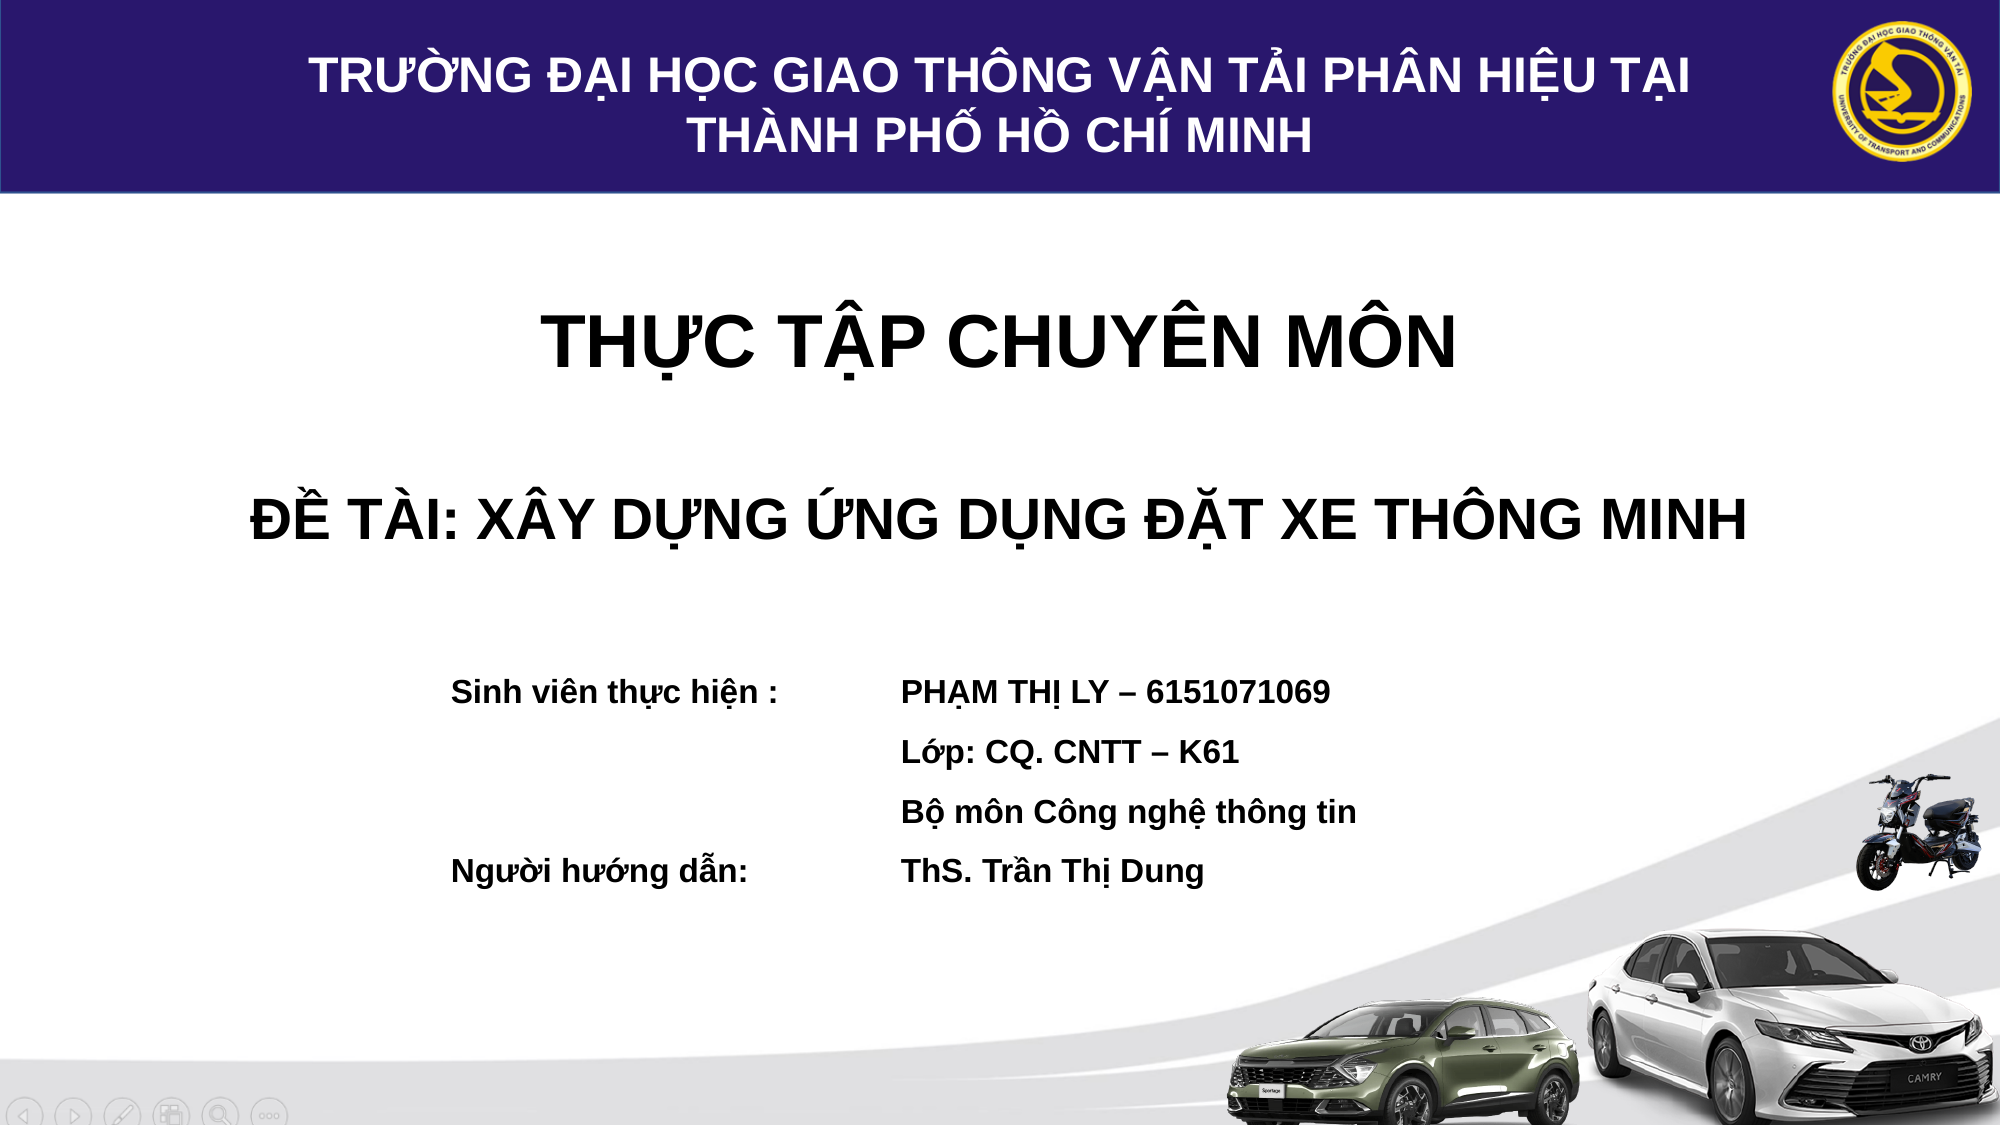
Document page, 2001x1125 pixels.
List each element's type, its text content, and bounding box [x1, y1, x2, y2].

text_box Sinh viên thực hiện : PHẠM THỊ LY – 6151071069 Lớp: CQ. CNTT – K61 Bộ môn Công nghệ thông tin Người hướng dẫn: ThS. Trần Thị Dung [436, 642, 2000, 897]
text_box THỰC TẬP CHUYÊN MÔN [267, 285, 1733, 390]
picture [0, 0, 2000, 1125]
text_box TRƯỜNG ĐẠI HỌC GIAO THÔNG VẬN TẢI PHÂN HIỆU TẠI THÀNH PHỐ HỒ CHÍ MINH [234, 35, 1766, 170]
text_box ĐỀ TÀI: XÂY DỰNG ỨNG DỤNG ĐẶT XE THÔNG MINH [123, 474, 1877, 559]
